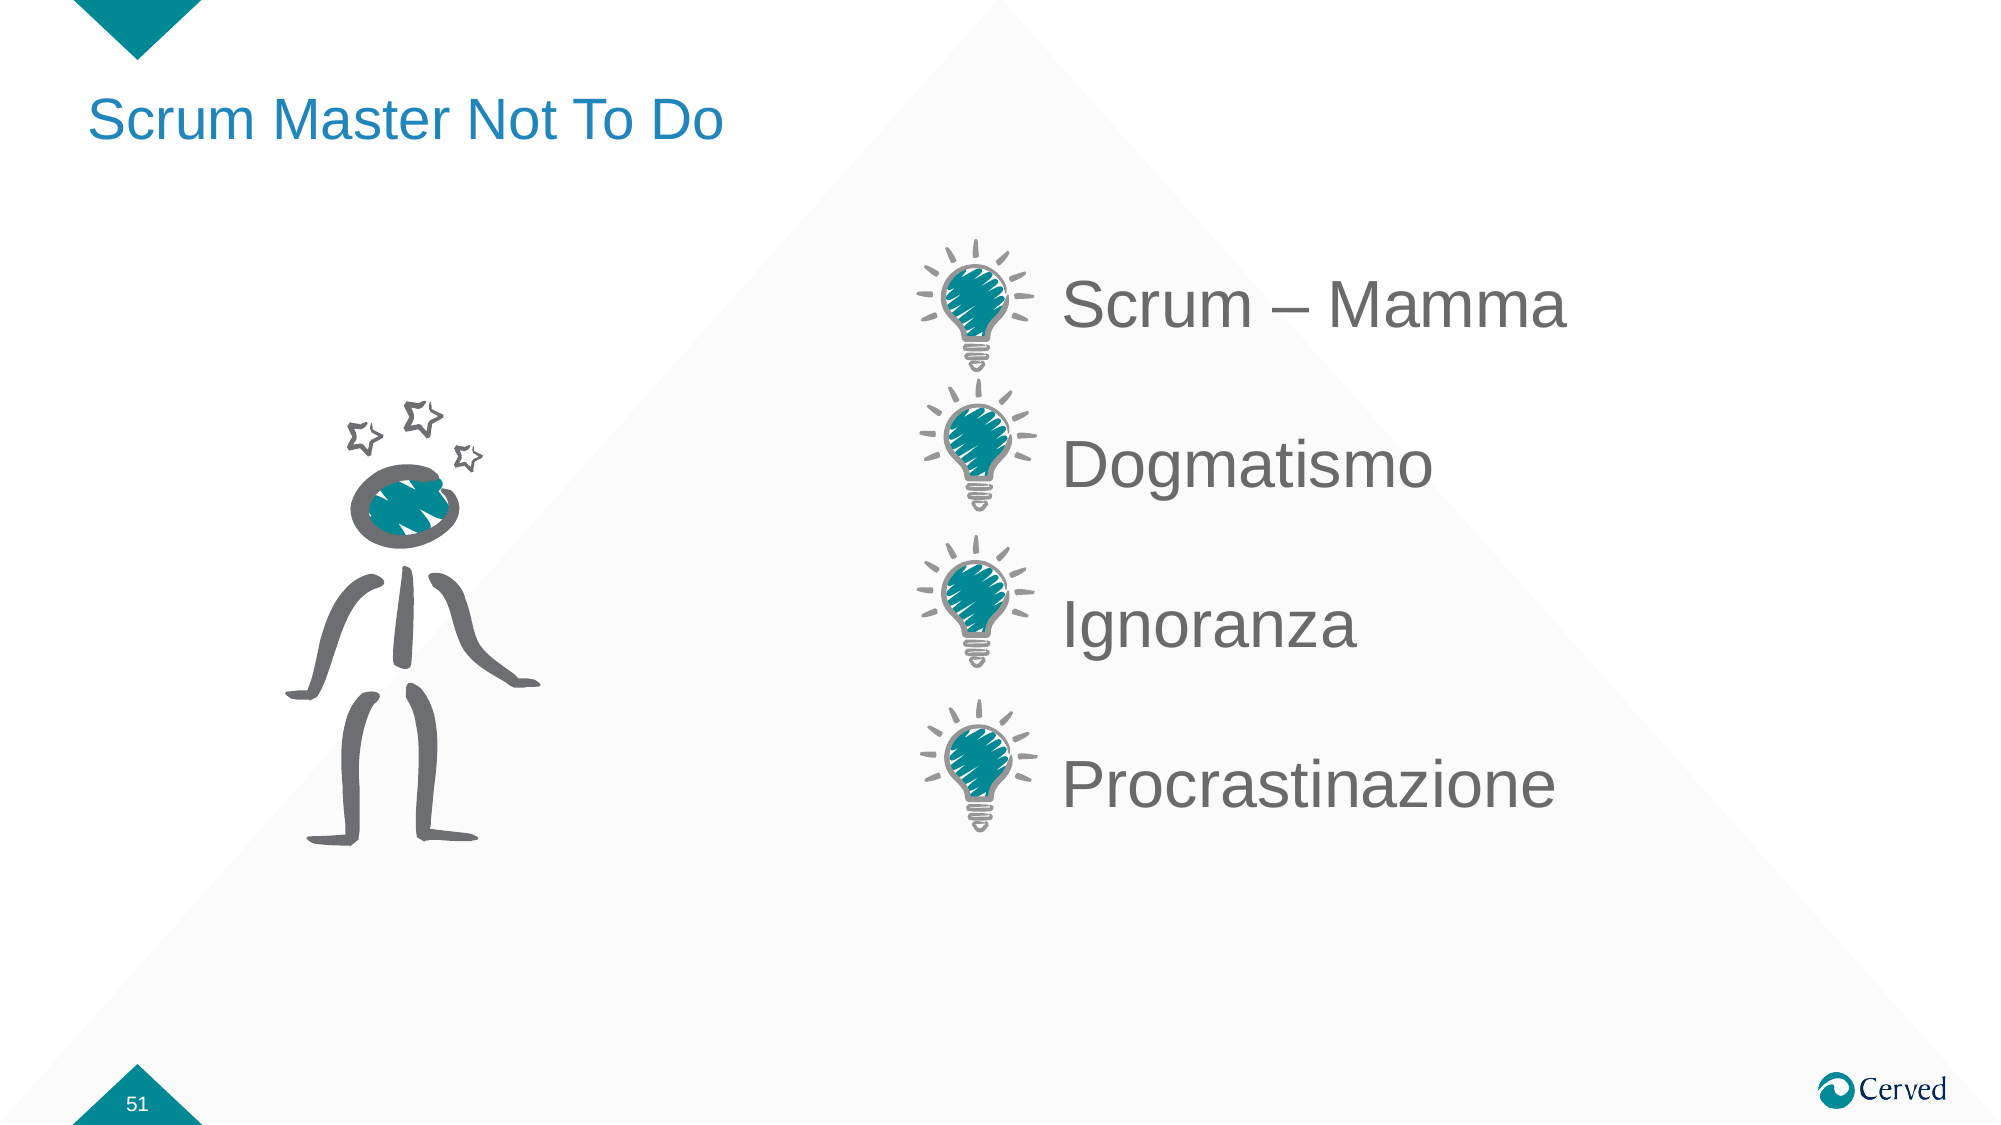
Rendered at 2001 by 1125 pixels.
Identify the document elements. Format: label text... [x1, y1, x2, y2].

text_box Scrum – Mamma Dogmatismo Ignoranza Procrastinazione [1045, 253, 1584, 908]
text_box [918, 378, 1038, 514]
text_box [916, 534, 1035, 670]
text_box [281, 458, 545, 851]
text_box [472, 445, 483, 458]
text_box [403, 400, 444, 439]
slide_number 51 [91, 1082, 184, 1121]
text_box [346, 421, 384, 457]
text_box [919, 698, 1039, 835]
picture [1818, 1072, 1946, 1109]
text_box [453, 444, 471, 458]
title Scrum Master Not To Do [72, 82, 1946, 161]
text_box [915, 238, 1035, 374]
